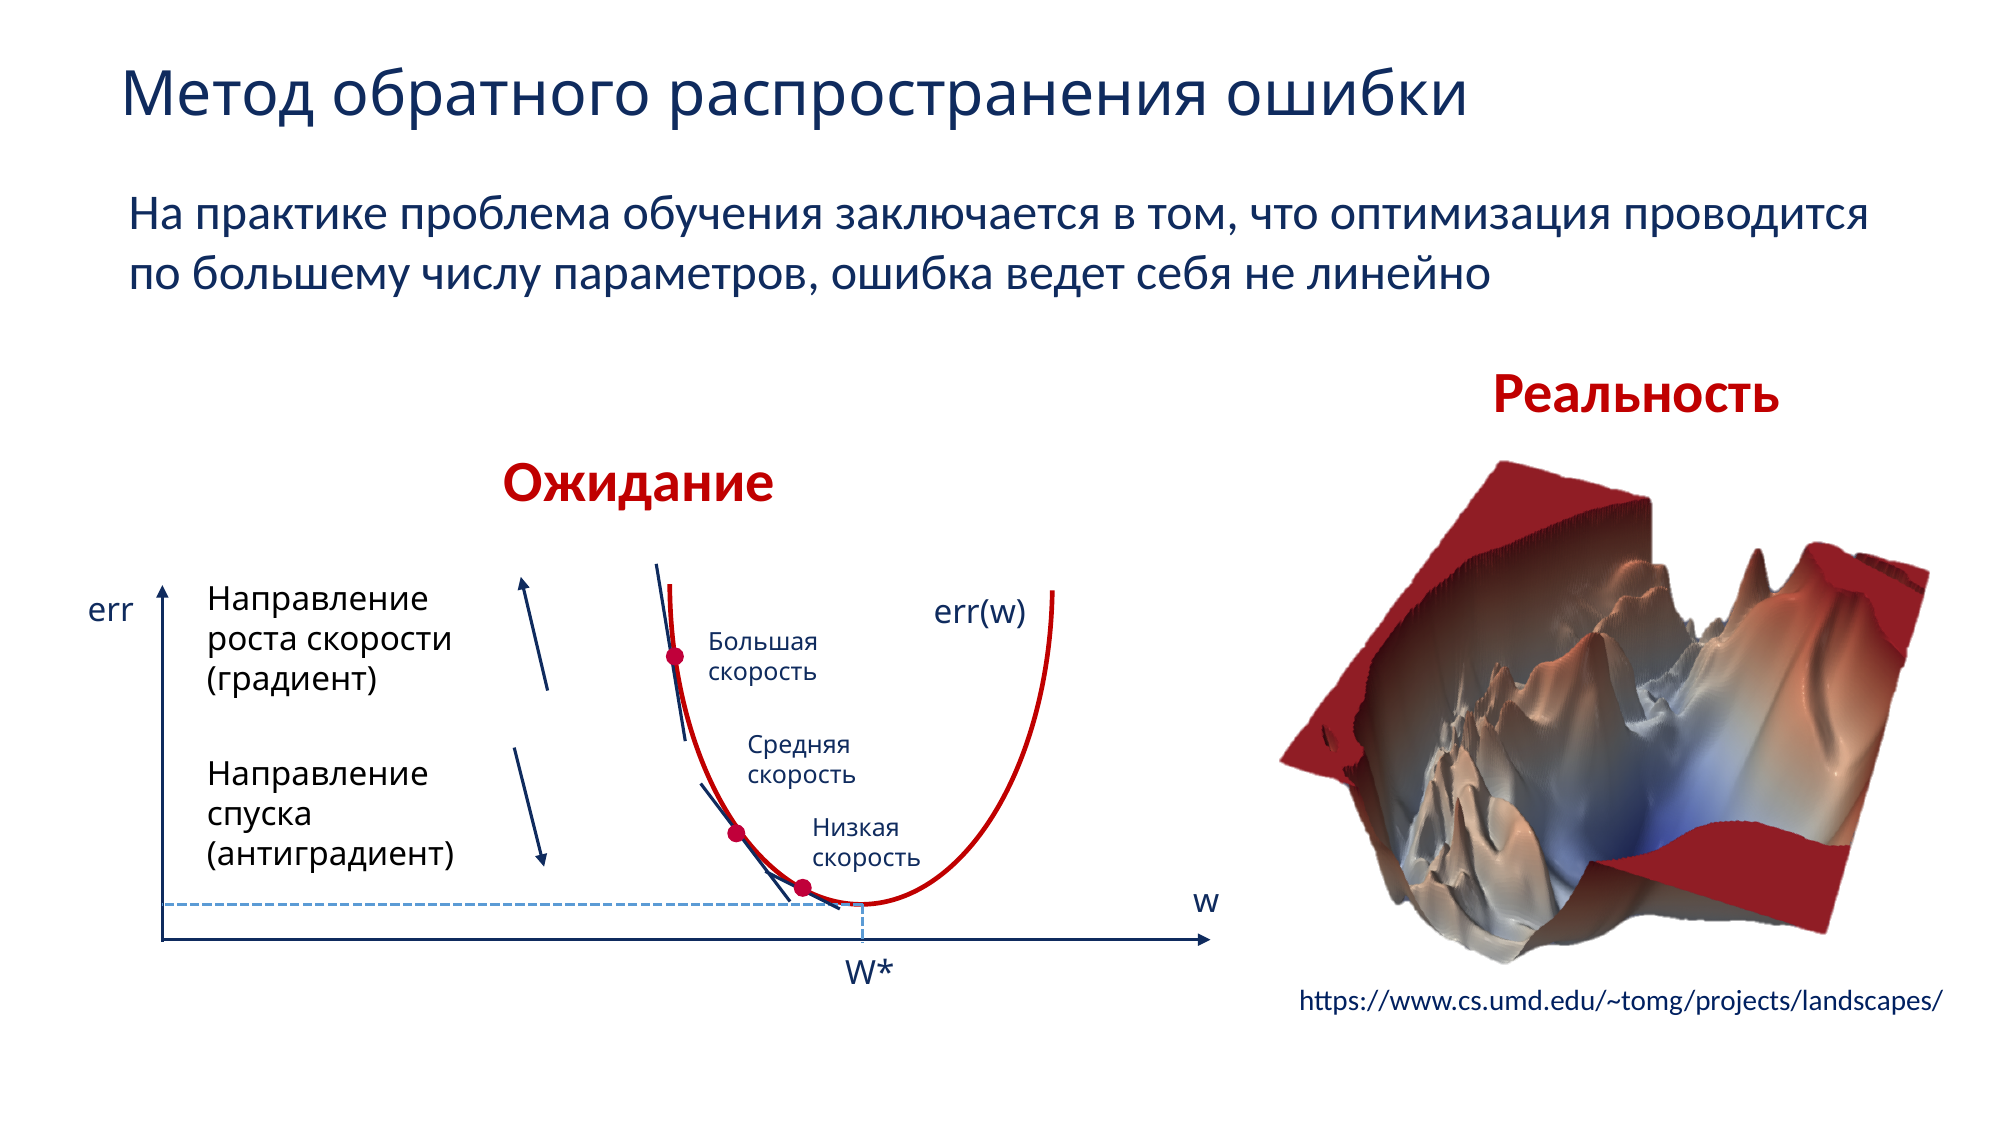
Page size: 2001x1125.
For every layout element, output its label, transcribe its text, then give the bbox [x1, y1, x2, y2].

text_box Метод обратного распространения ошибки [104, 45, 1661, 145]
text_box https://www.cs.umd.edu/~tomg/projects/landscapes/ [1284, 974, 1959, 1025]
picture [1279, 459, 1930, 965]
text_box На практике проблема обучения заключается в том, что оптимизация проводится по большему числу параметров, ошибка ведет себя не линейно [104, 167, 1951, 312]
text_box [65, 260, 1236, 1000]
text_box Реальность [1478, 347, 1796, 432]
